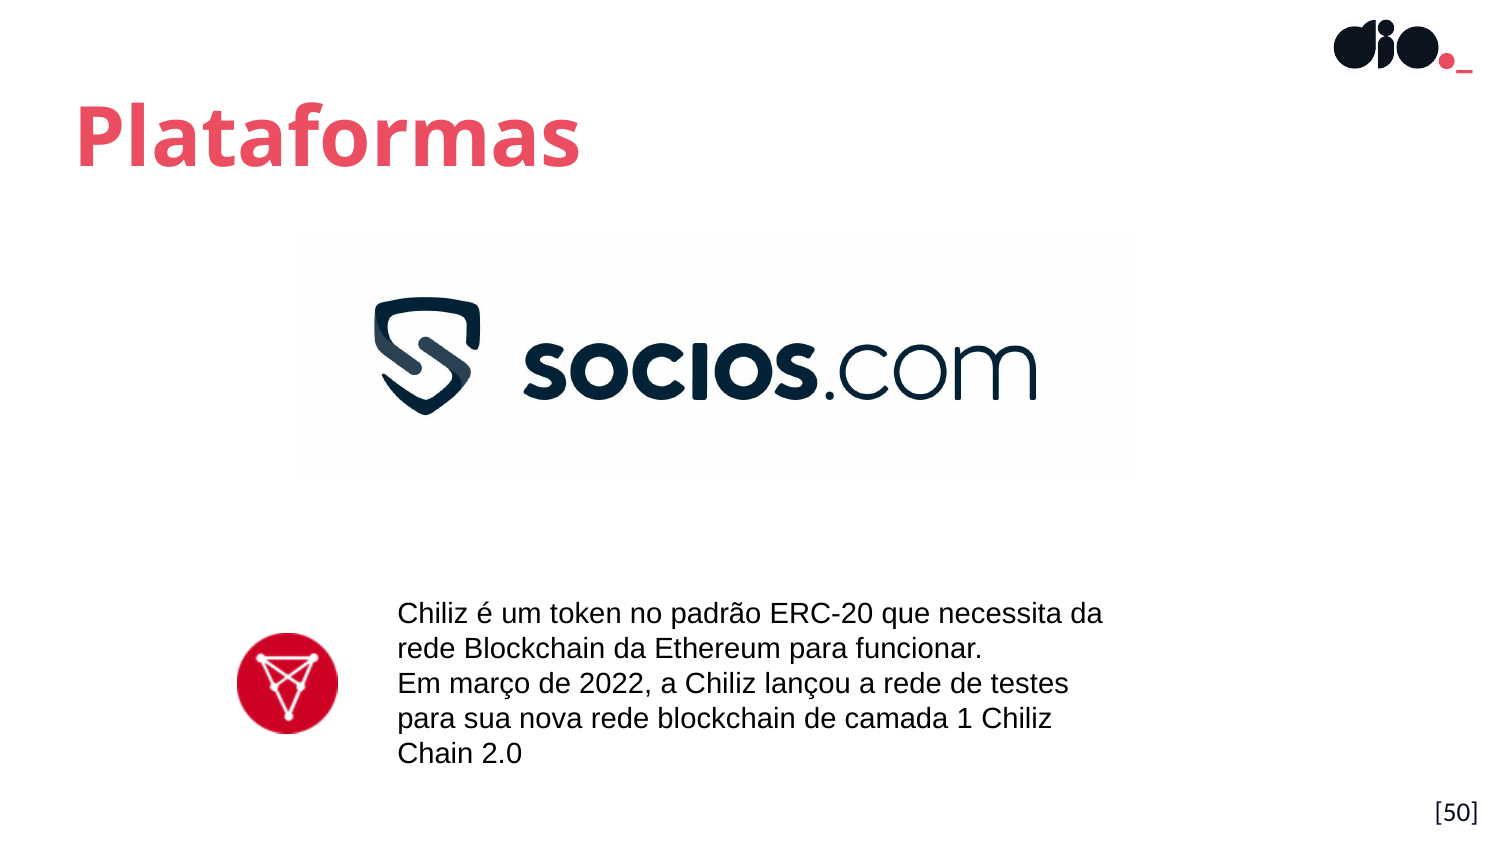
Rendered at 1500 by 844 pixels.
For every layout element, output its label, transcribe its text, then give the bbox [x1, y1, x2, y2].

slide_number [50] [1403, 779, 1494, 844]
picture [299, 234, 1133, 477]
picture [1333, 19, 1473, 74]
text_box Chiliz é um token no padrão ERC-20 que necessita da rede Blockchain da Ethereum para funcionar. Em março de 2022, a Chiliz lançou a rede de testes para sua nova rede blockchain de camada 1 Chiliz Chain 2.0 [382, 587, 1133, 777]
text_box Plataformas [58, 56, 1374, 196]
picture [237, 632, 338, 734]
